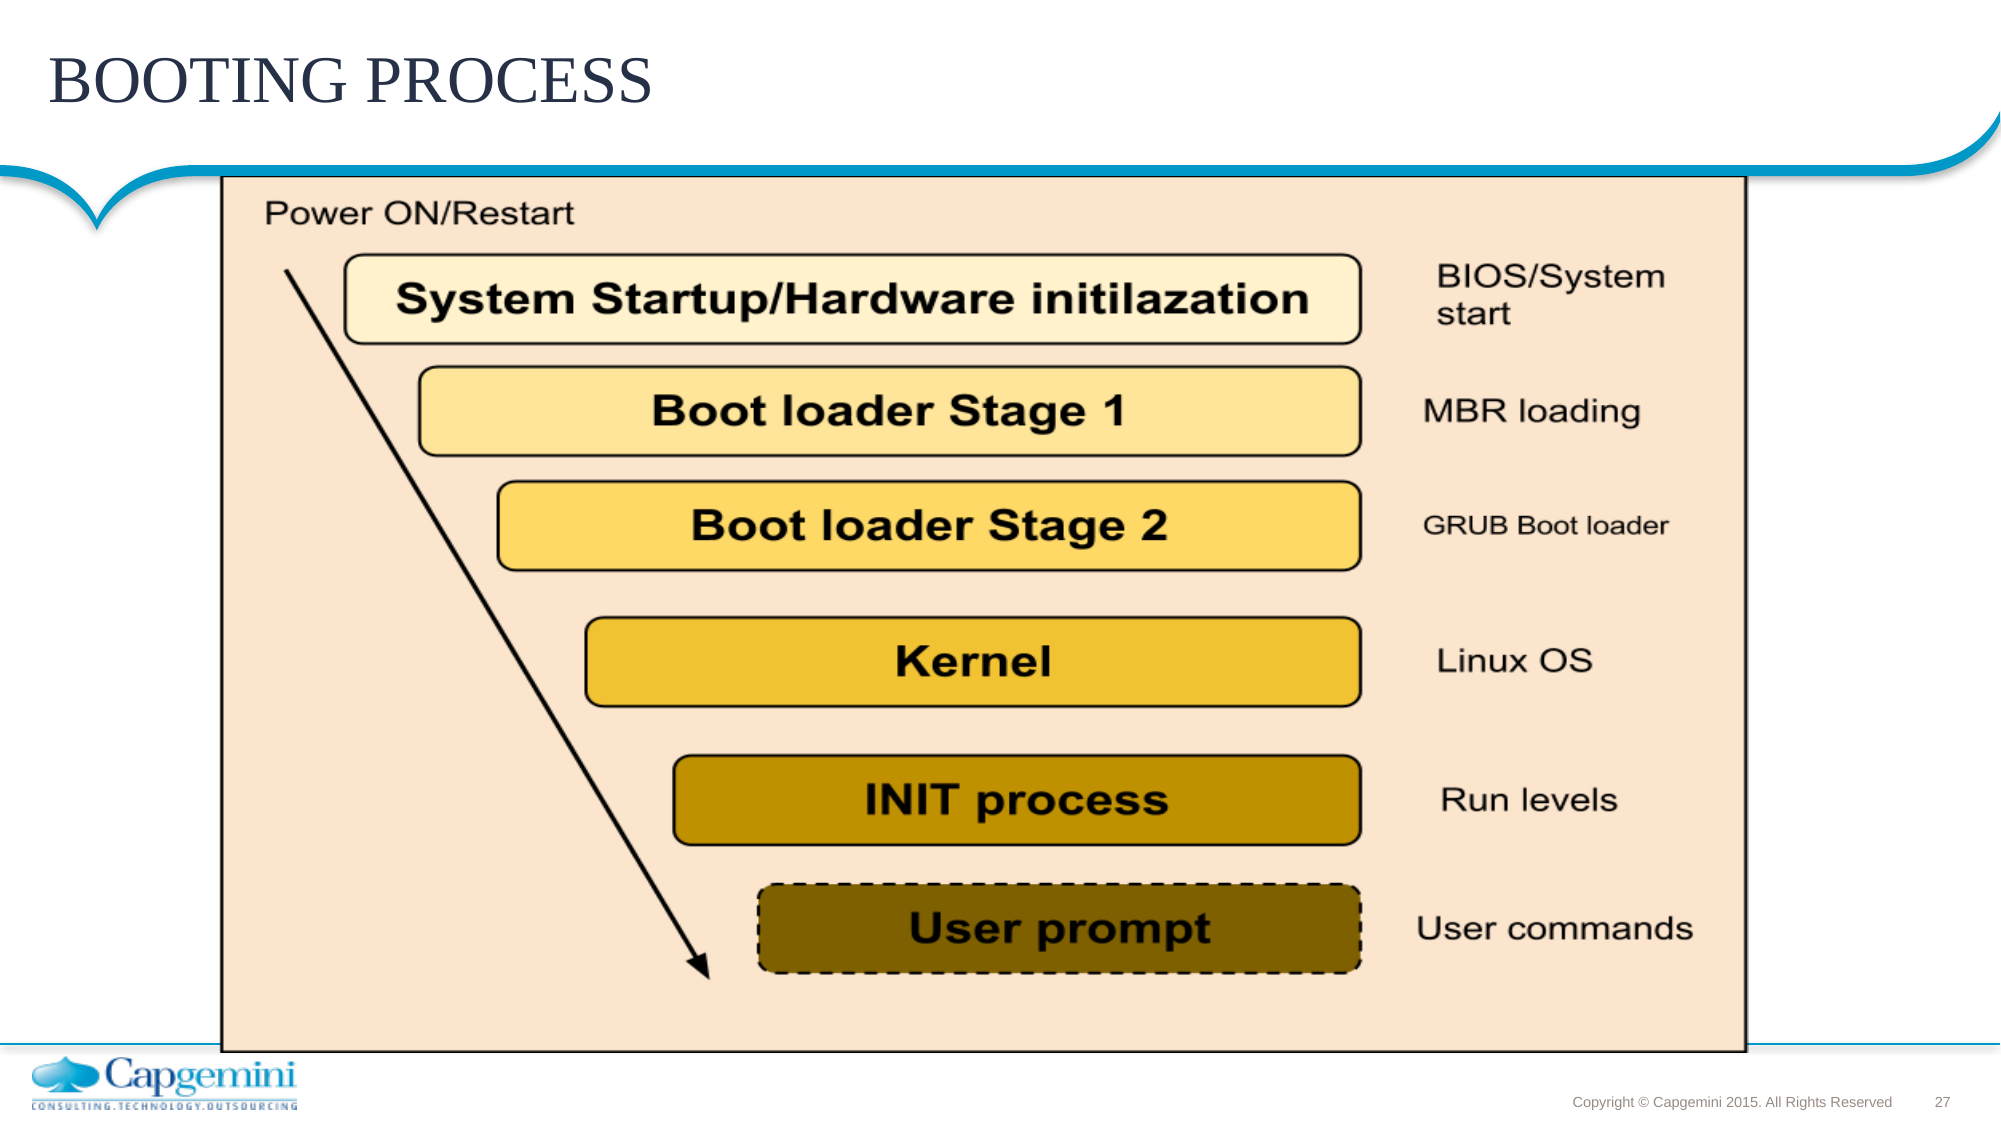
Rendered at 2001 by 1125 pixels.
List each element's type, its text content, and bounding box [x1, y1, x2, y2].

picture [32, 1056, 297, 1110]
picture [219, 177, 1749, 1054]
title BOOTING PROCESS [0, 0, 2000, 165]
